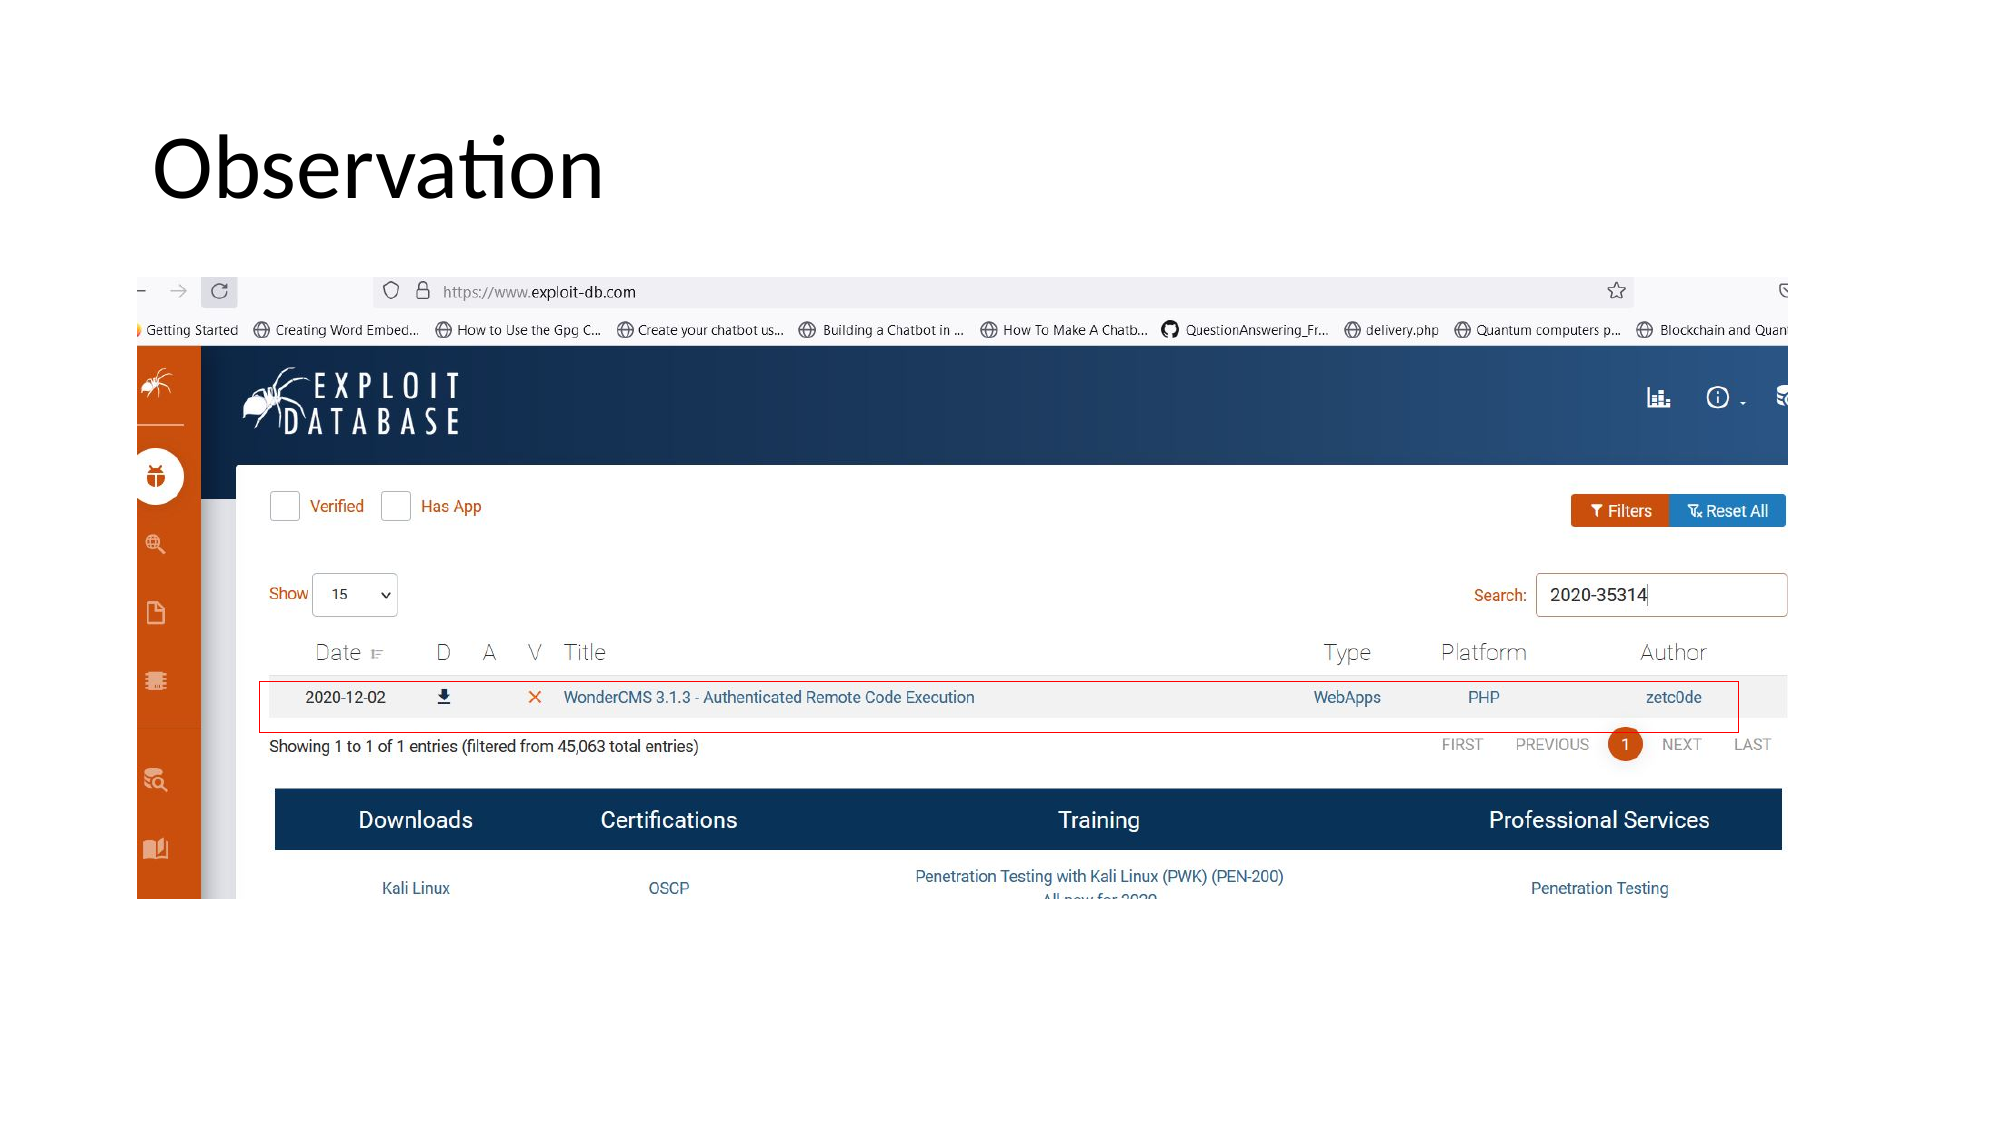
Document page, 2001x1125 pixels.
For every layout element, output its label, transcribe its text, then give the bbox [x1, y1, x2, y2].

picture [137, 276, 1788, 899]
title Observation [137, 59, 1863, 278]
